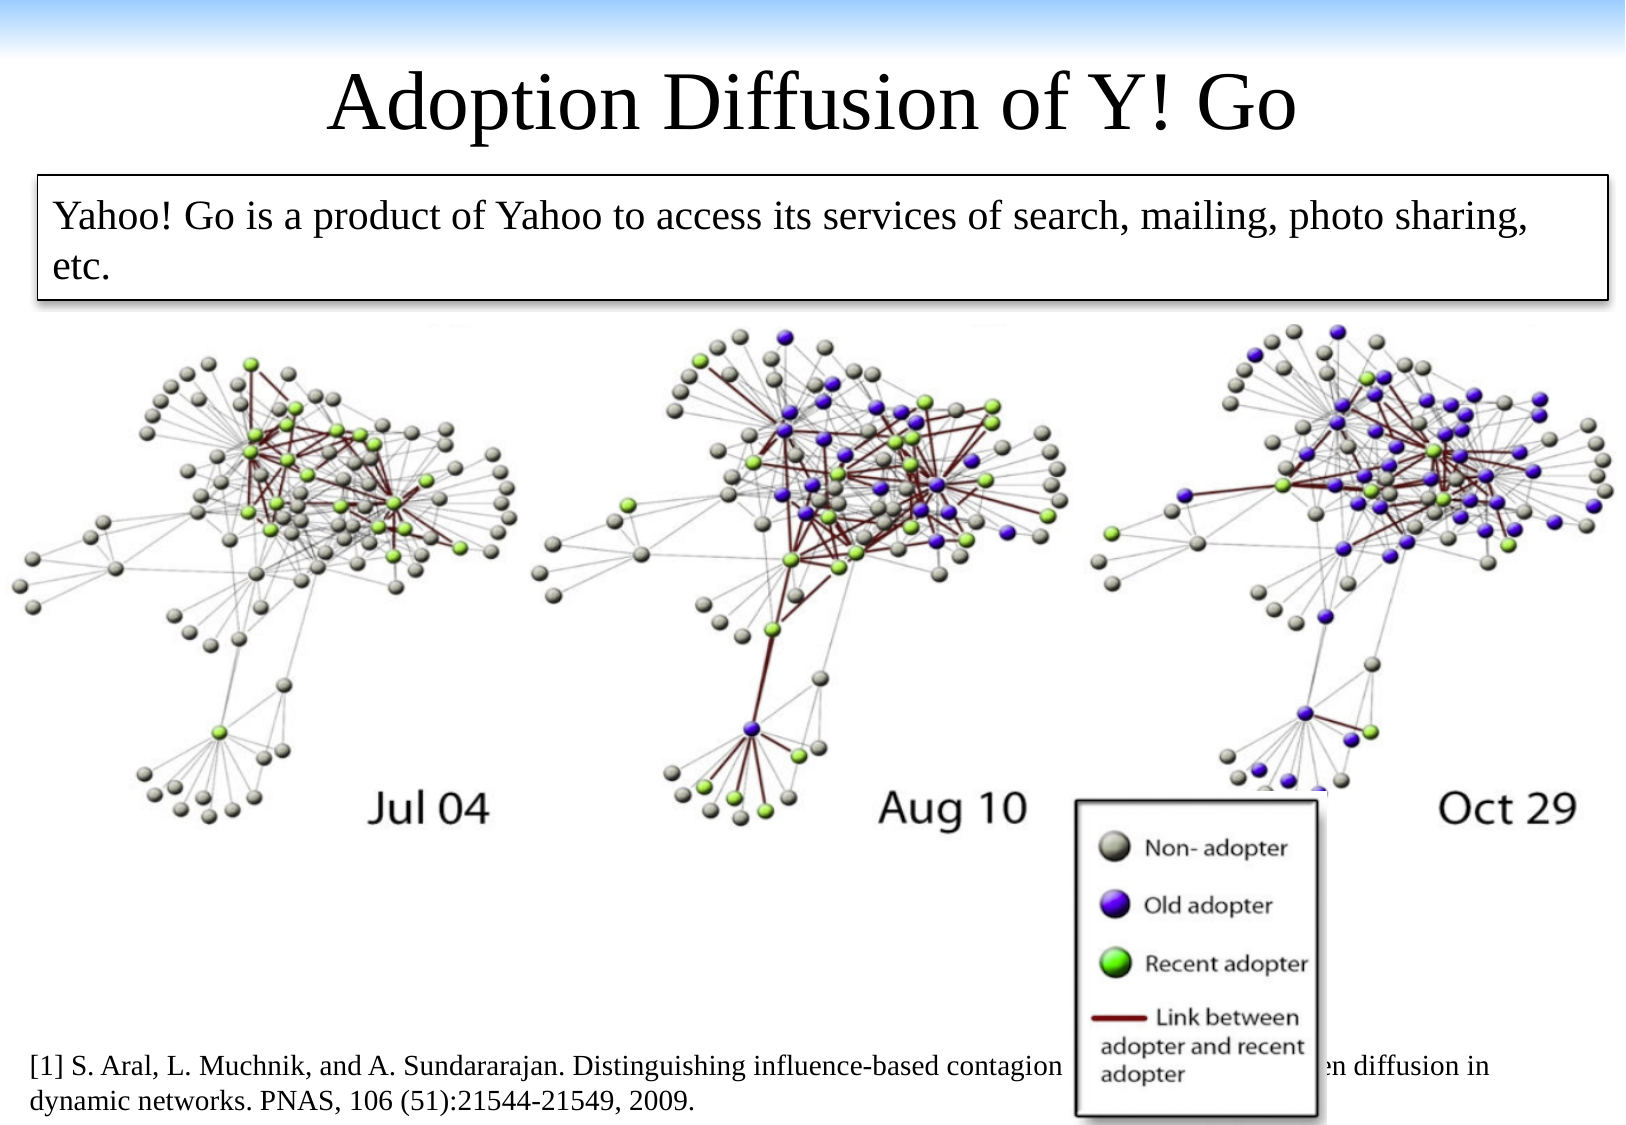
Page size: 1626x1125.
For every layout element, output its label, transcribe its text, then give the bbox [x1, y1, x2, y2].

title Adoption Diffusion of Y! Go [44, 30, 1581, 162]
text_box [1] S. Aral, L. Muchnik, and A. Sundararajan. Distinguishing influence-based contagion from homophily-driven diffusion in dynamic networks. PNAS, 106 (51):21544-21549, 2009. [1332, 1037, 1625, 1125]
text_box [1] S. Aral, L. Muchnik, and A. Sundararajan. Distinguishing influence-based contagion from homophily-driven diffusion in dynamic networks. PNAS, 106 (51):21544-21549, 2009. [0, 1037, 1061, 1125]
picture [0, 324, 1625, 1125]
text_box Yahoo! Go is a product of Yahoo to access its services of search, mailing, photo sharing, etc. [37, 174, 1609, 301]
